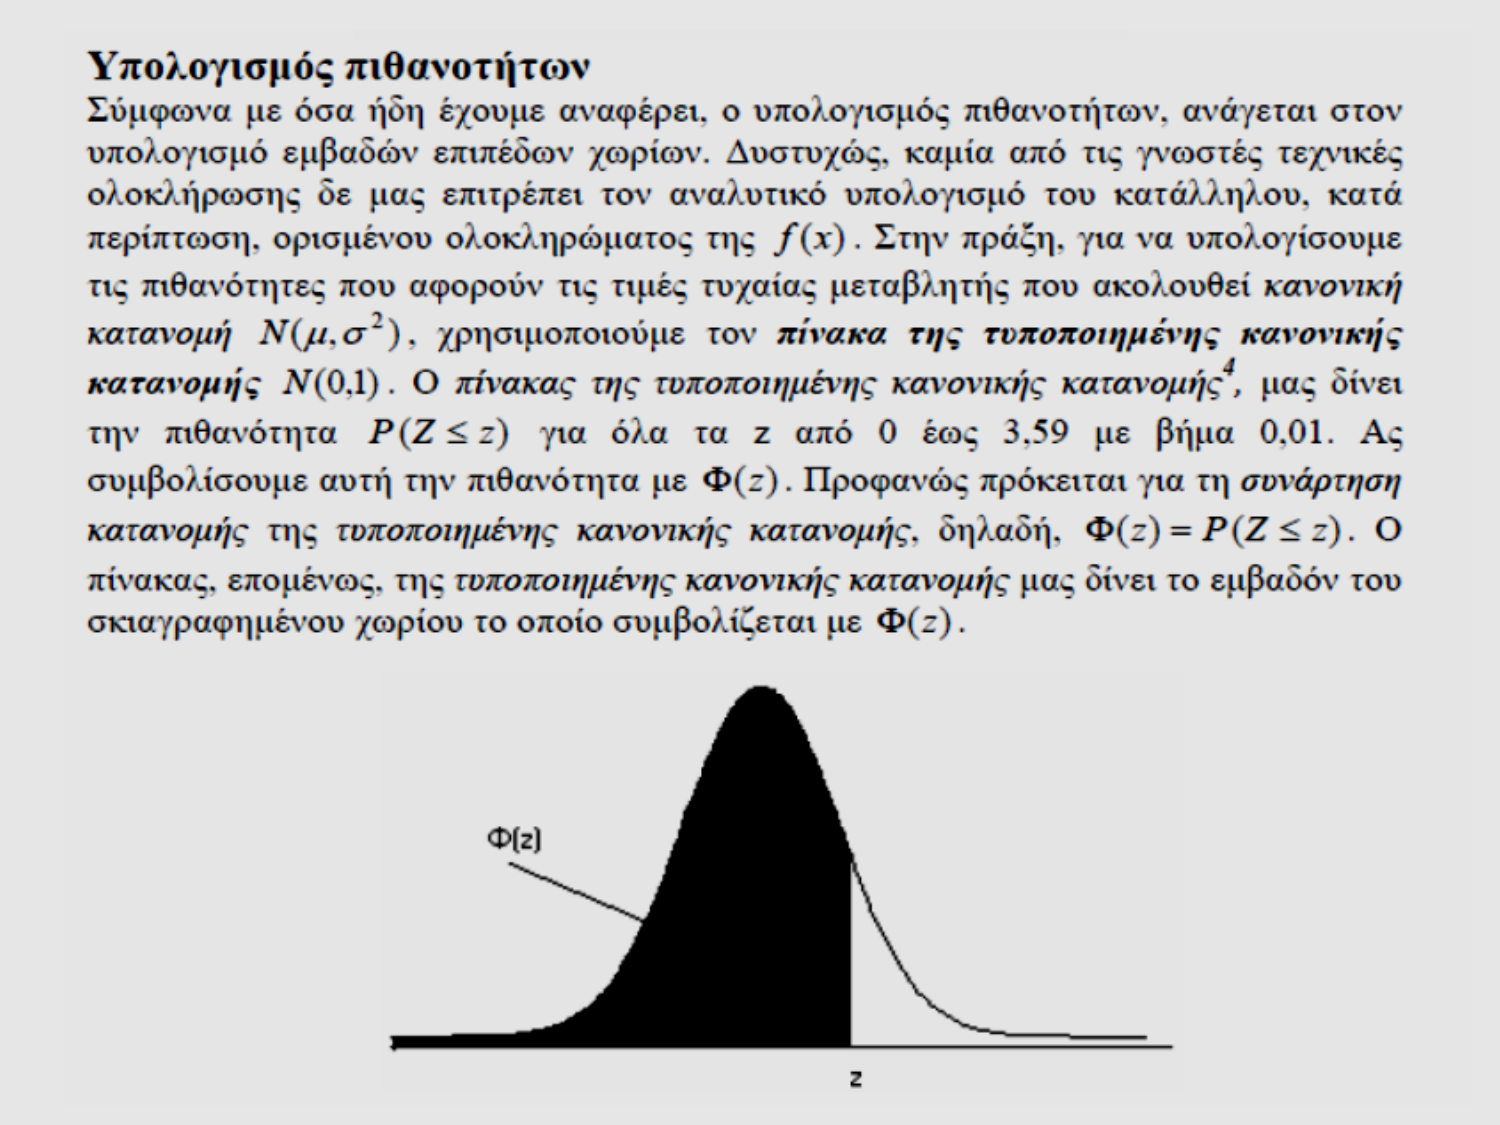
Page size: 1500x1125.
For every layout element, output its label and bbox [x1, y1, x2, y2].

picture [64, 30, 1471, 1106]
